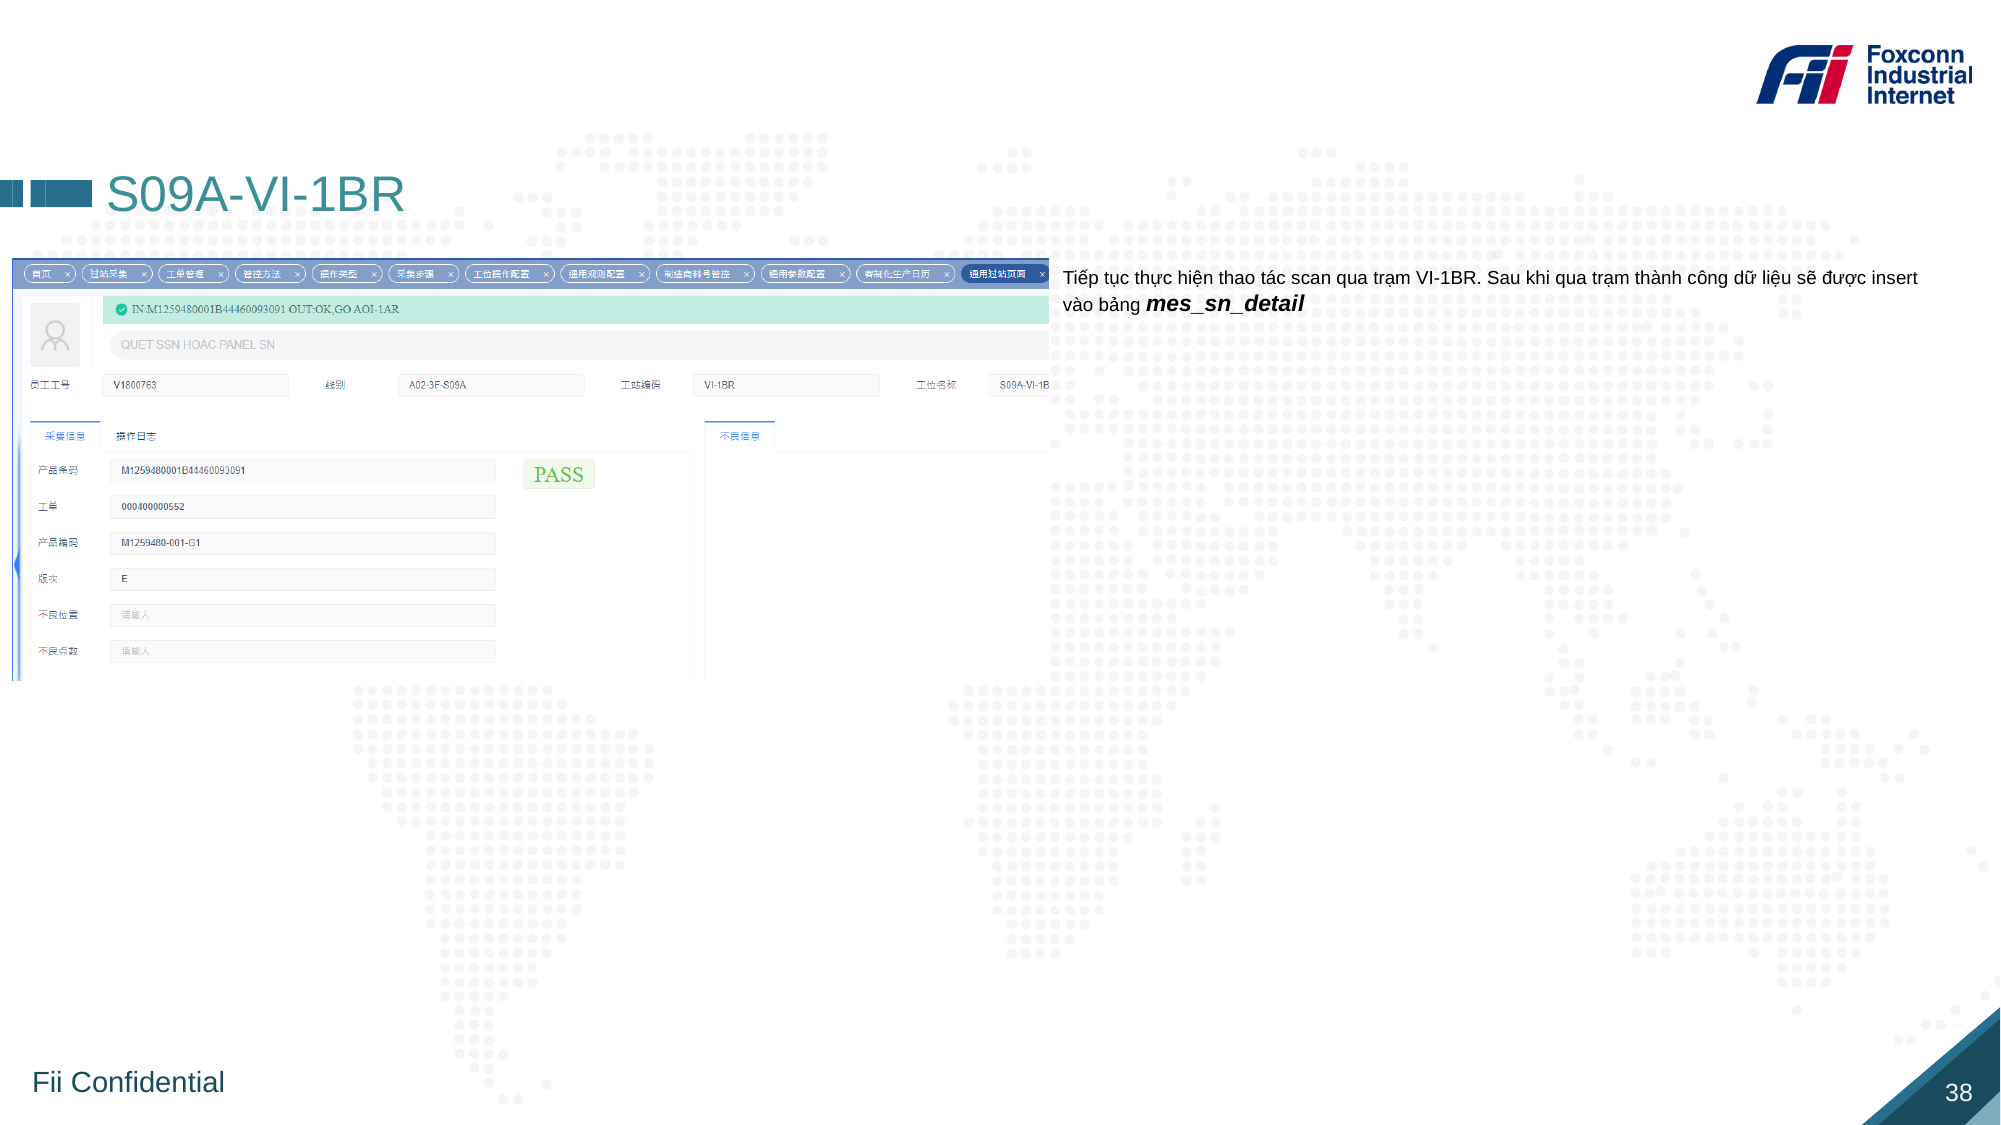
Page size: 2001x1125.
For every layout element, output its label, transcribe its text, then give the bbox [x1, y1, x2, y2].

title S09A-VI-1BR [91, 160, 1694, 227]
text_box Tiếp tục thực hiện thao tác scan qua trạm VI-1BR. Sau khi qua trạm thành công dữ liệu sẽ được insert vào bảng mes_sn_detail [1049, 258, 1968, 346]
picture [0, 0, 2000, 1125]
